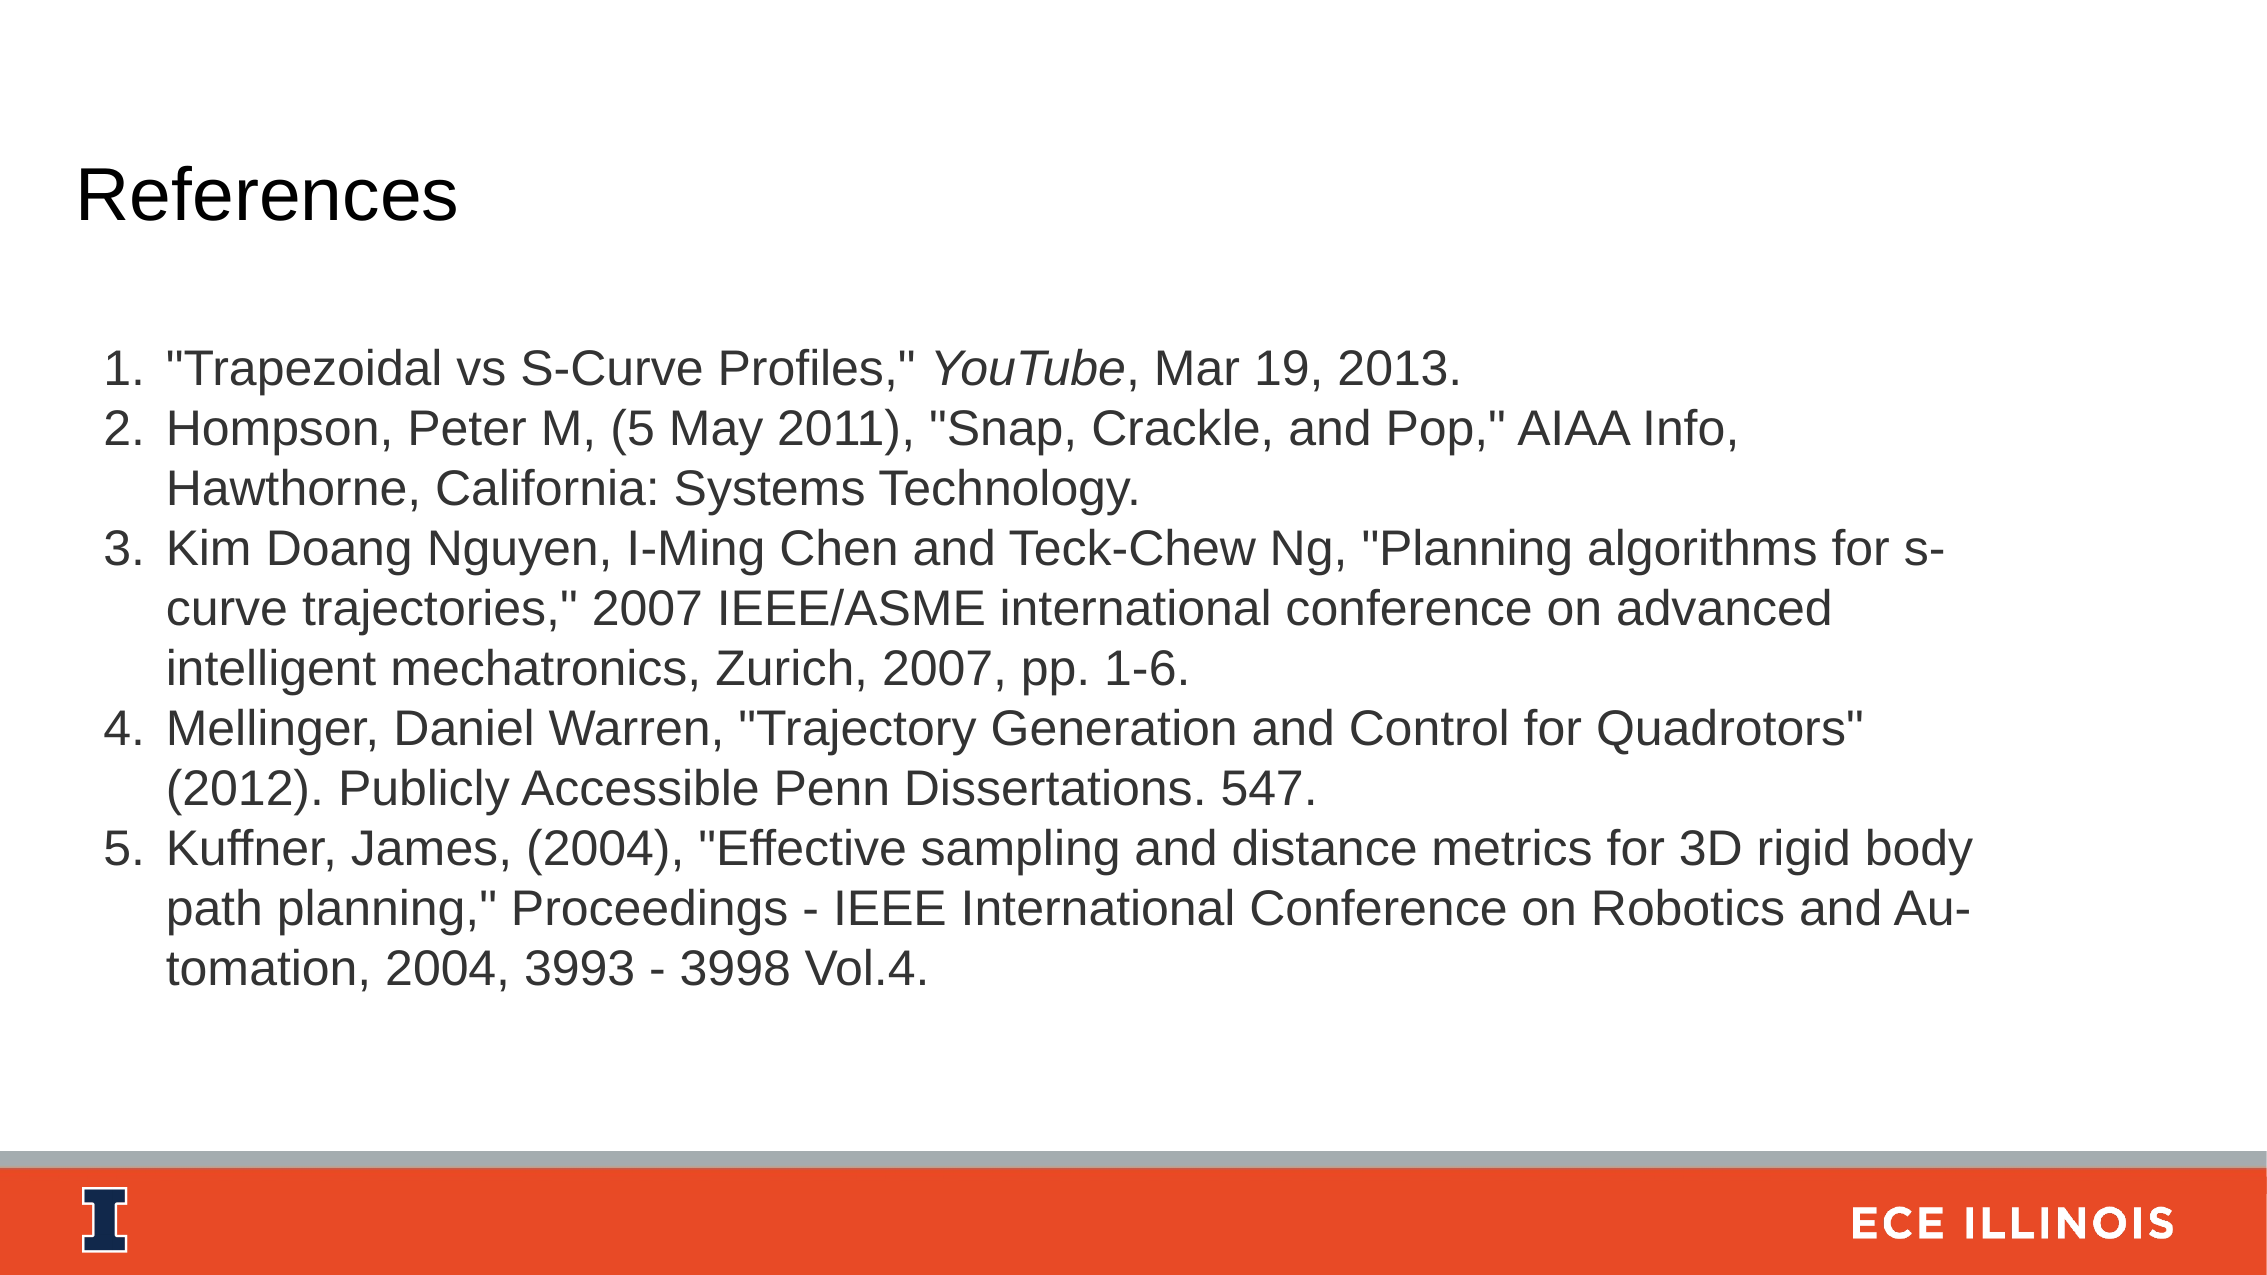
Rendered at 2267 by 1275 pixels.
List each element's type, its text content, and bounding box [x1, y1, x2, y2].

picture [0, 1151, 2267, 1258]
text_box "Trapezoidal vs S-Curve Profiles," YouTube, Mar 19, 2013. Hompson, Peter M, (5 May 2011), "Snap, Crackle, and Pop," AIAA Info, Hawthorne, California: Systems Technology. Kim Doang Nguyen, I-Ming Chen and Teck-Chew Ng, "Planning algorithms for s- curve trajectories," 2007 IEEE/ASME international conference on advanced intelligent mechatronics, Zurich, 2007, pp. 1-6. Mellinger, Daniel Warren, "Trajectory Generation and Control for Quadrotors" (2012). Publicly Accessible Penn Dissertations. 547. Kuffner, James, (2004), "Effective sampling and distance metrics for 3D rigid body path planning," Proceedings - IEEE International Conference on Robotics and Au- tomation, 2004, 3993 - 3998 Vol.4. [75, 320, 1991, 1011]
picture [1853, 1206, 2173, 1239]
text_box References [75, 84, 2116, 297]
